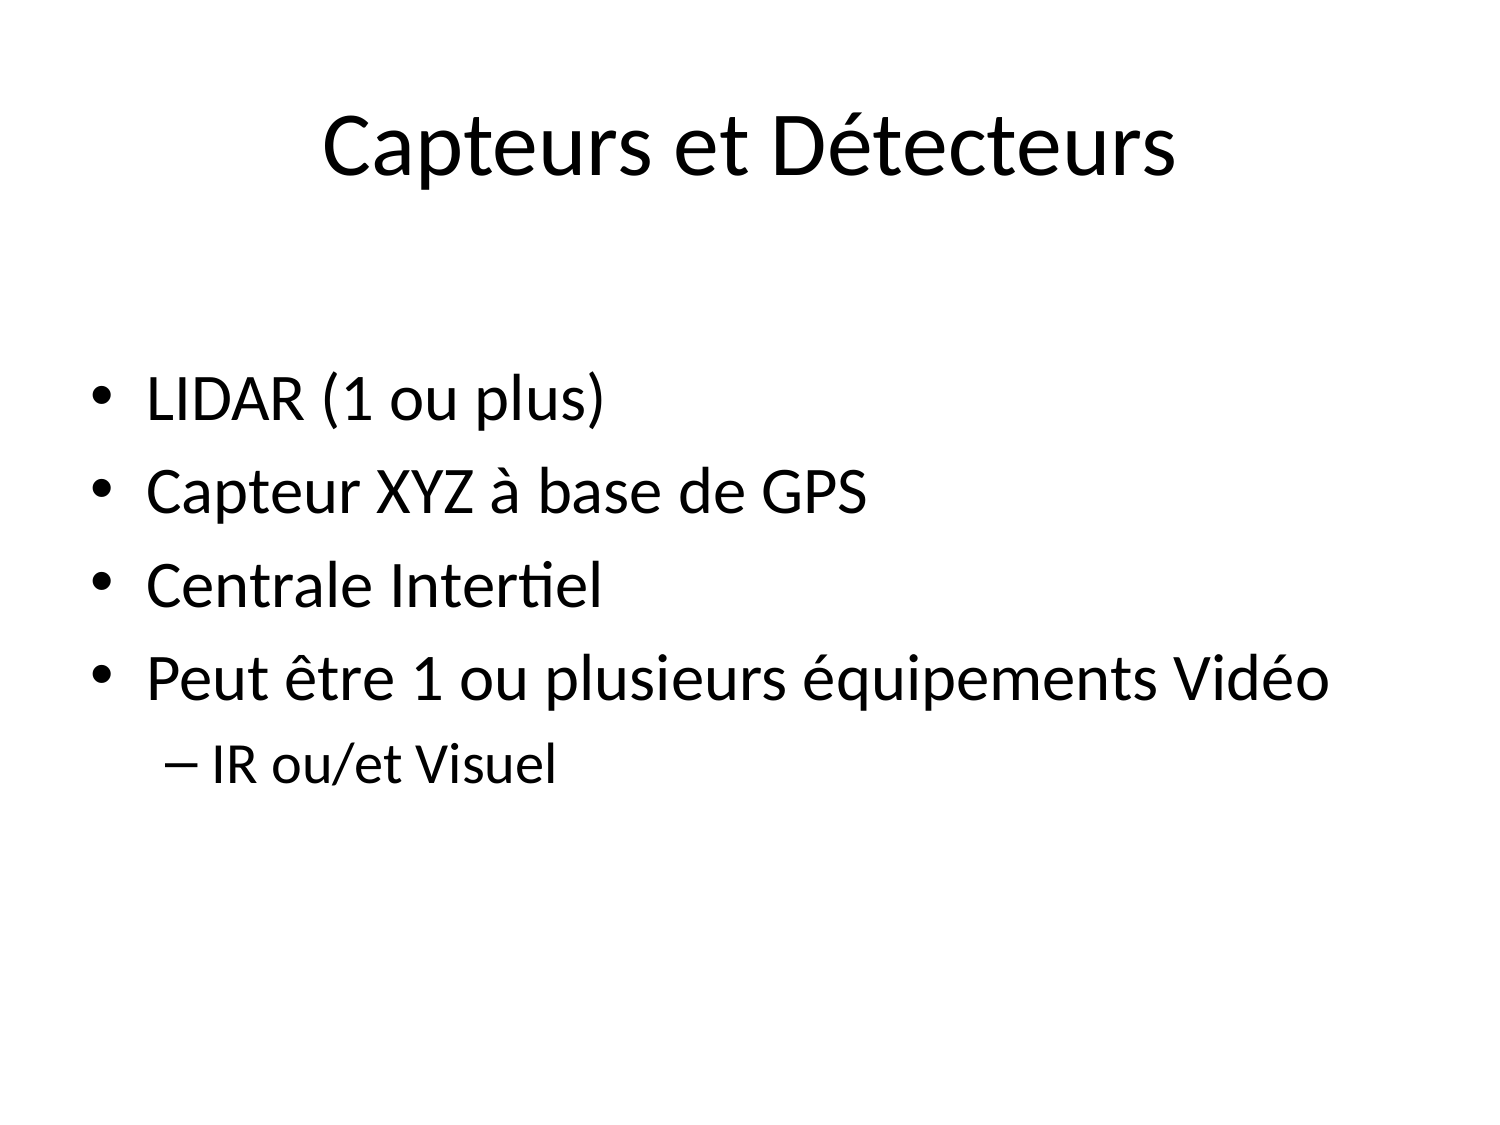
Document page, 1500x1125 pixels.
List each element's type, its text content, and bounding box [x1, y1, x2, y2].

list LIDAR (1 ou plus) Capteur XYZ à base de GPS Centrale Intertiel Peut être 1 ou plusieurs équipements Vidéo IR ou/et Visuel [75, 346, 1425, 934]
title Capteurs et Détecteurs [75, 45, 1425, 233]
